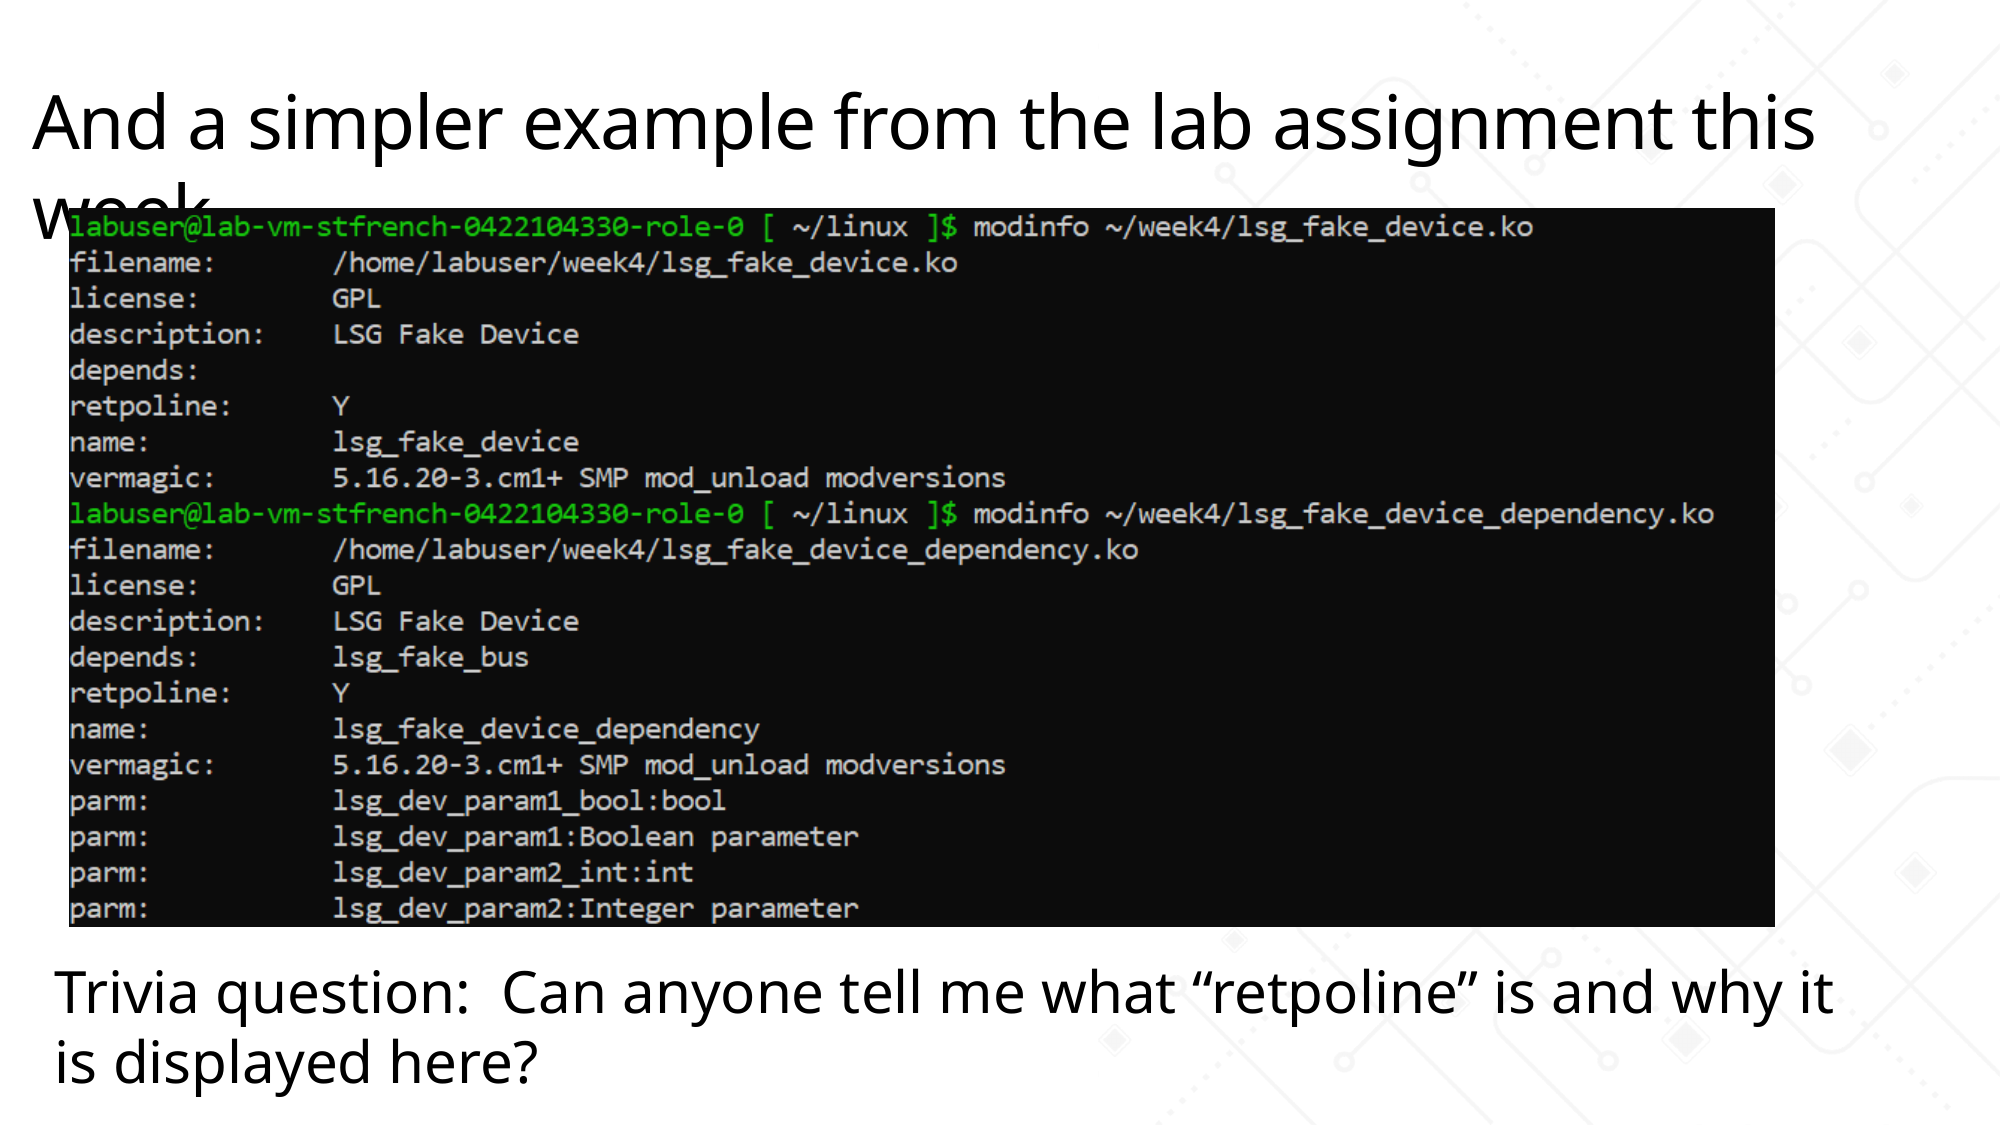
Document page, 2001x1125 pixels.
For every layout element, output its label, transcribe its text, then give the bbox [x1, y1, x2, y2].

picture [69, 208, 1775, 928]
list Trivia question: Can anyone tell me what “retpoline” is and why it is displayed here? [55, 955, 1863, 1097]
title And a simpler example from the lab assignment this week [32, 75, 1959, 257]
